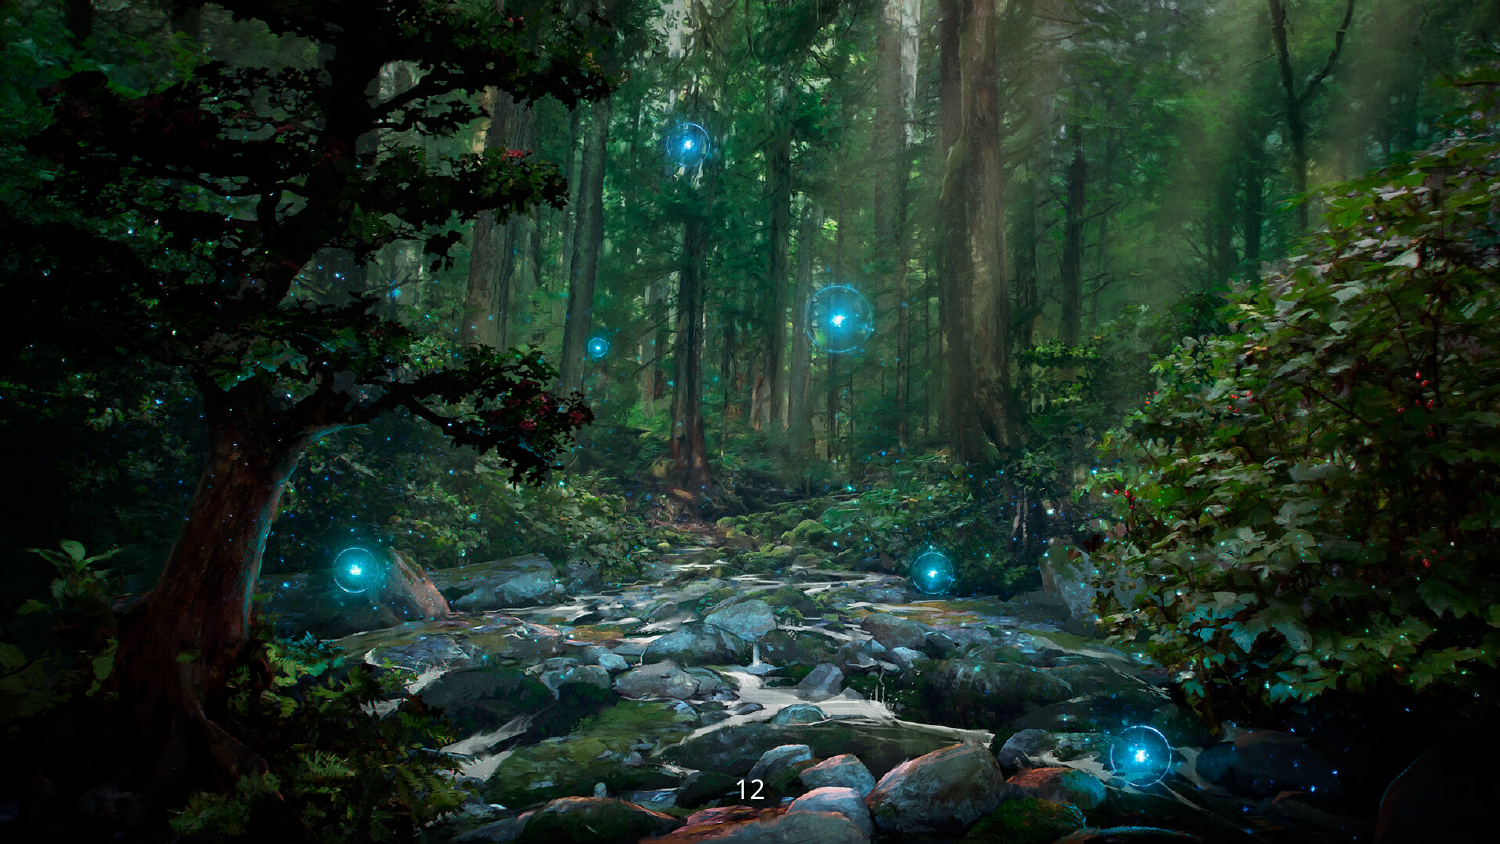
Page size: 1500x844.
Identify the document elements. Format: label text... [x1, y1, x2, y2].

slide_number 12 [705, 737, 795, 844]
picture [0, 0, 1500, 844]
title [223, 378, 1277, 452]
